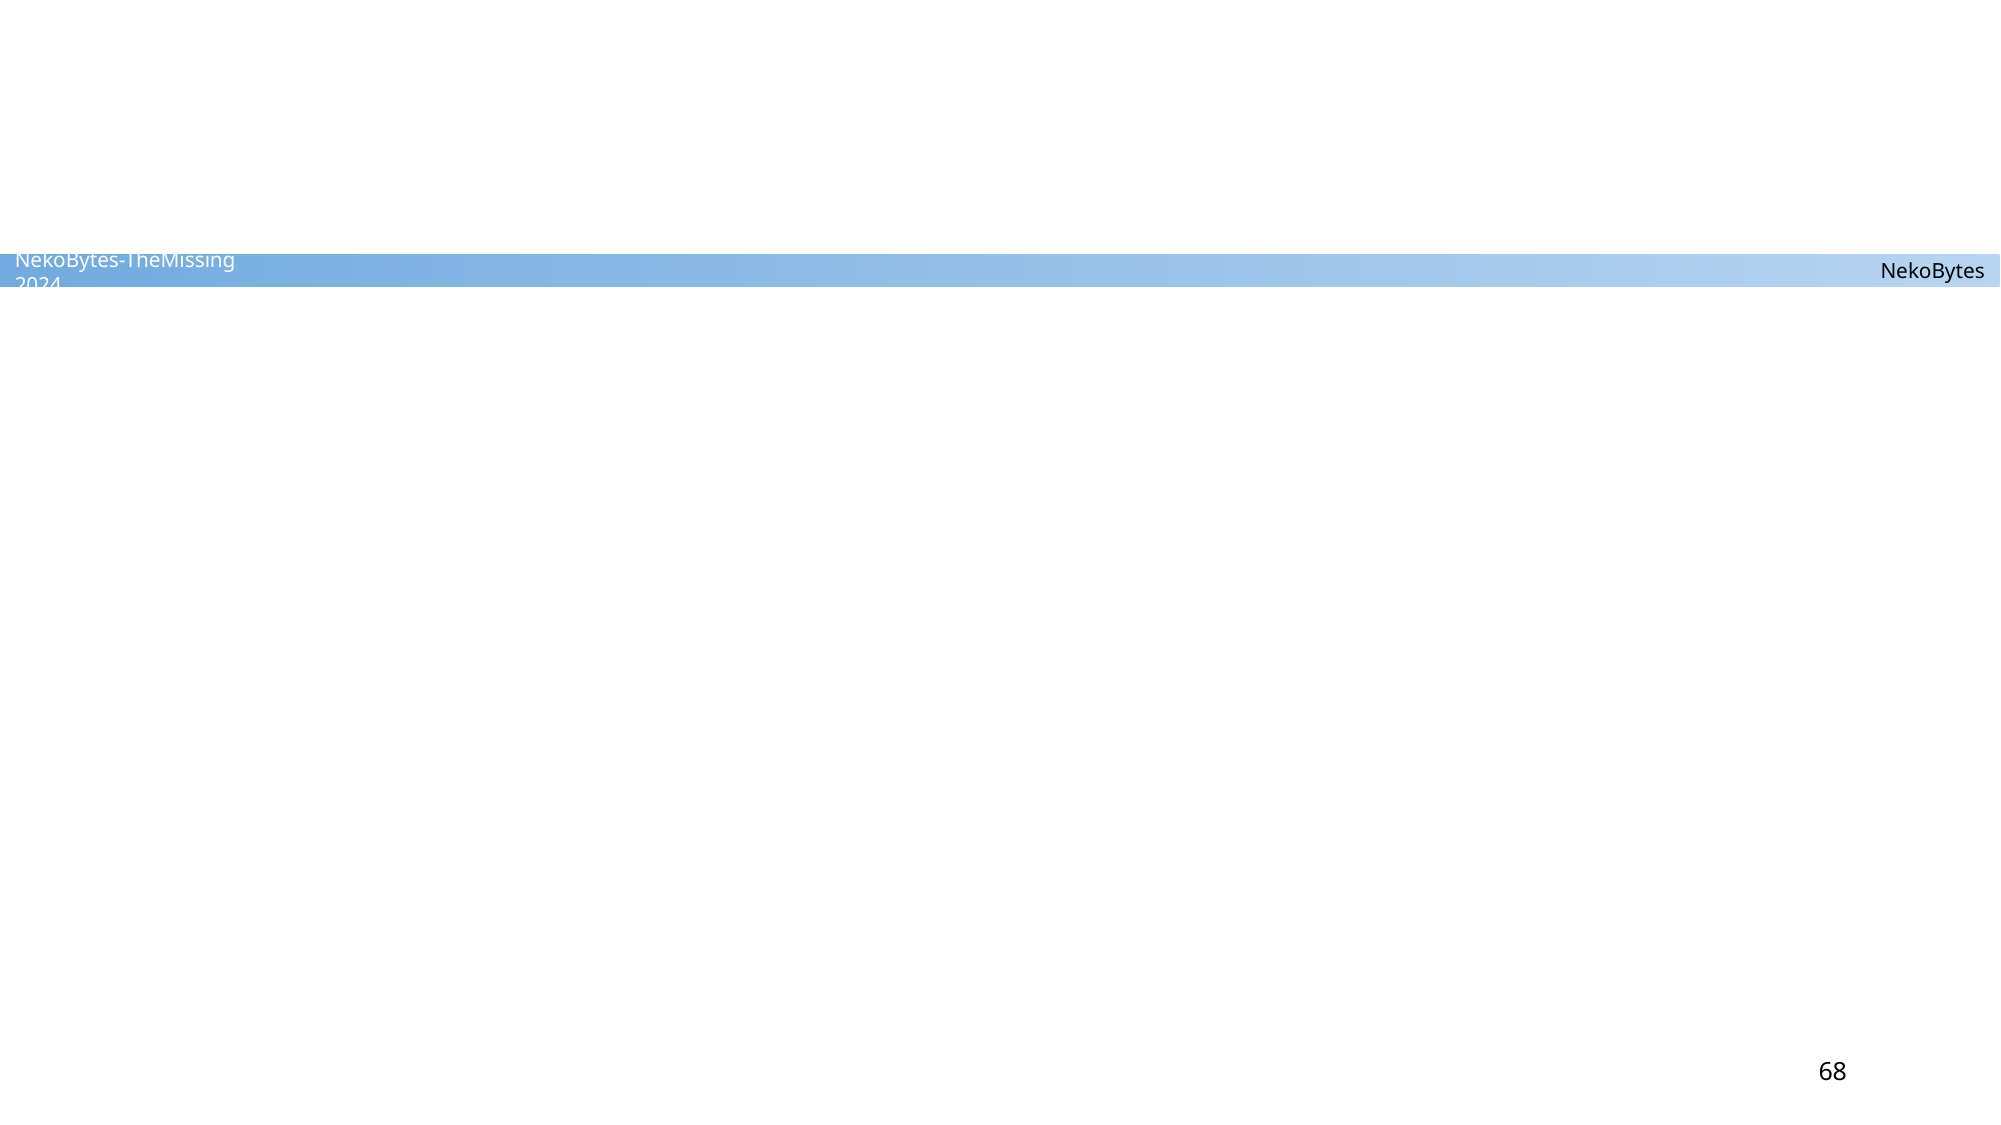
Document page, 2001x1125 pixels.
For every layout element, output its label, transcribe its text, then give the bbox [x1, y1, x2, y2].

slide_number 68 [1412, 1042, 1863, 1103]
